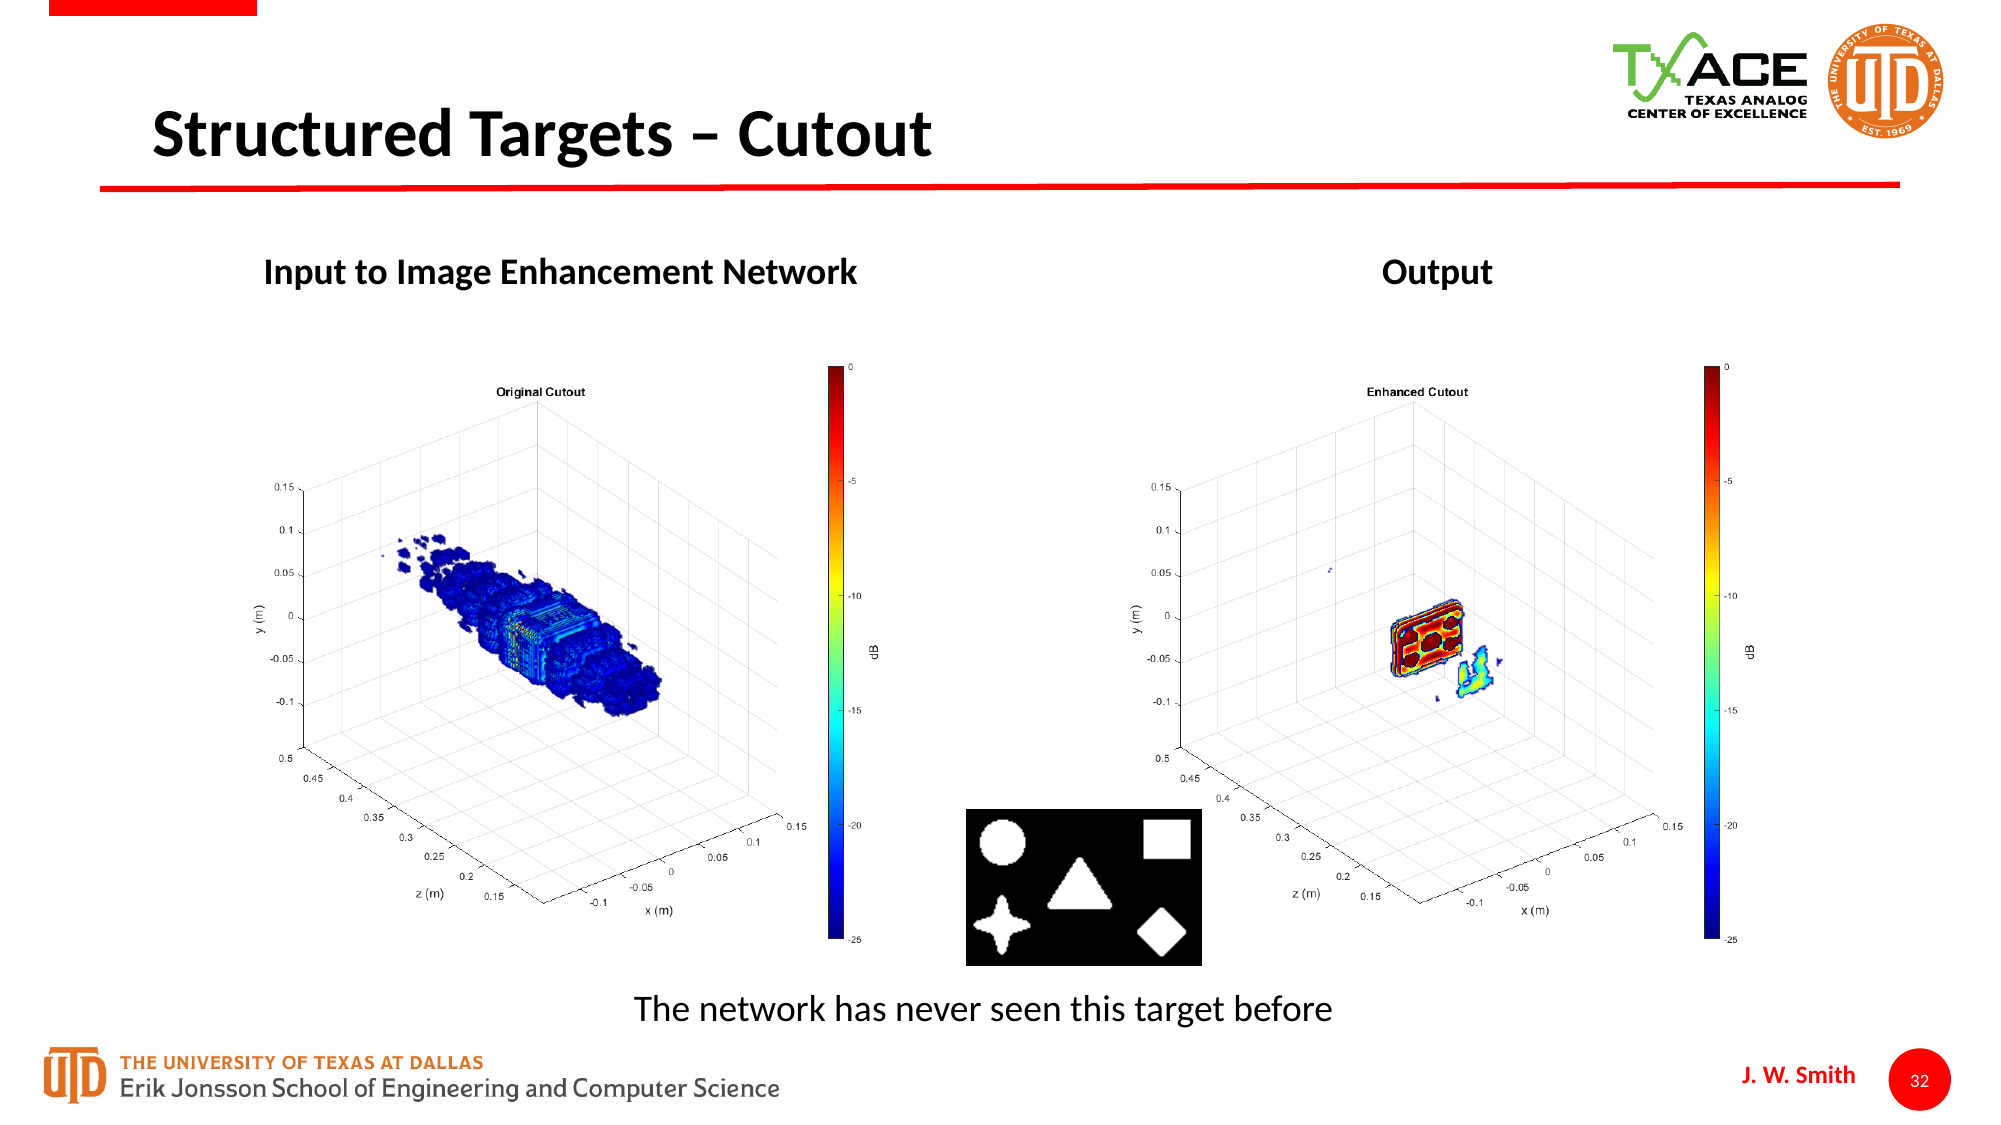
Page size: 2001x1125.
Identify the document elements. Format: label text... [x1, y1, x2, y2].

picture [16, 1045, 796, 1105]
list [194, 314, 928, 1016]
text_box The network has never seen this target before [242, 976, 1726, 1037]
title Structured Targets – Cutout [137, 59, 1863, 209]
picture [1819, 15, 1952, 147]
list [1071, 314, 1804, 1016]
list Input to Image Enhancement Network [137, 237, 984, 300]
picture [1613, 32, 1807, 59]
picture [966, 809, 1202, 966]
list Output [1012, 237, 1863, 300]
